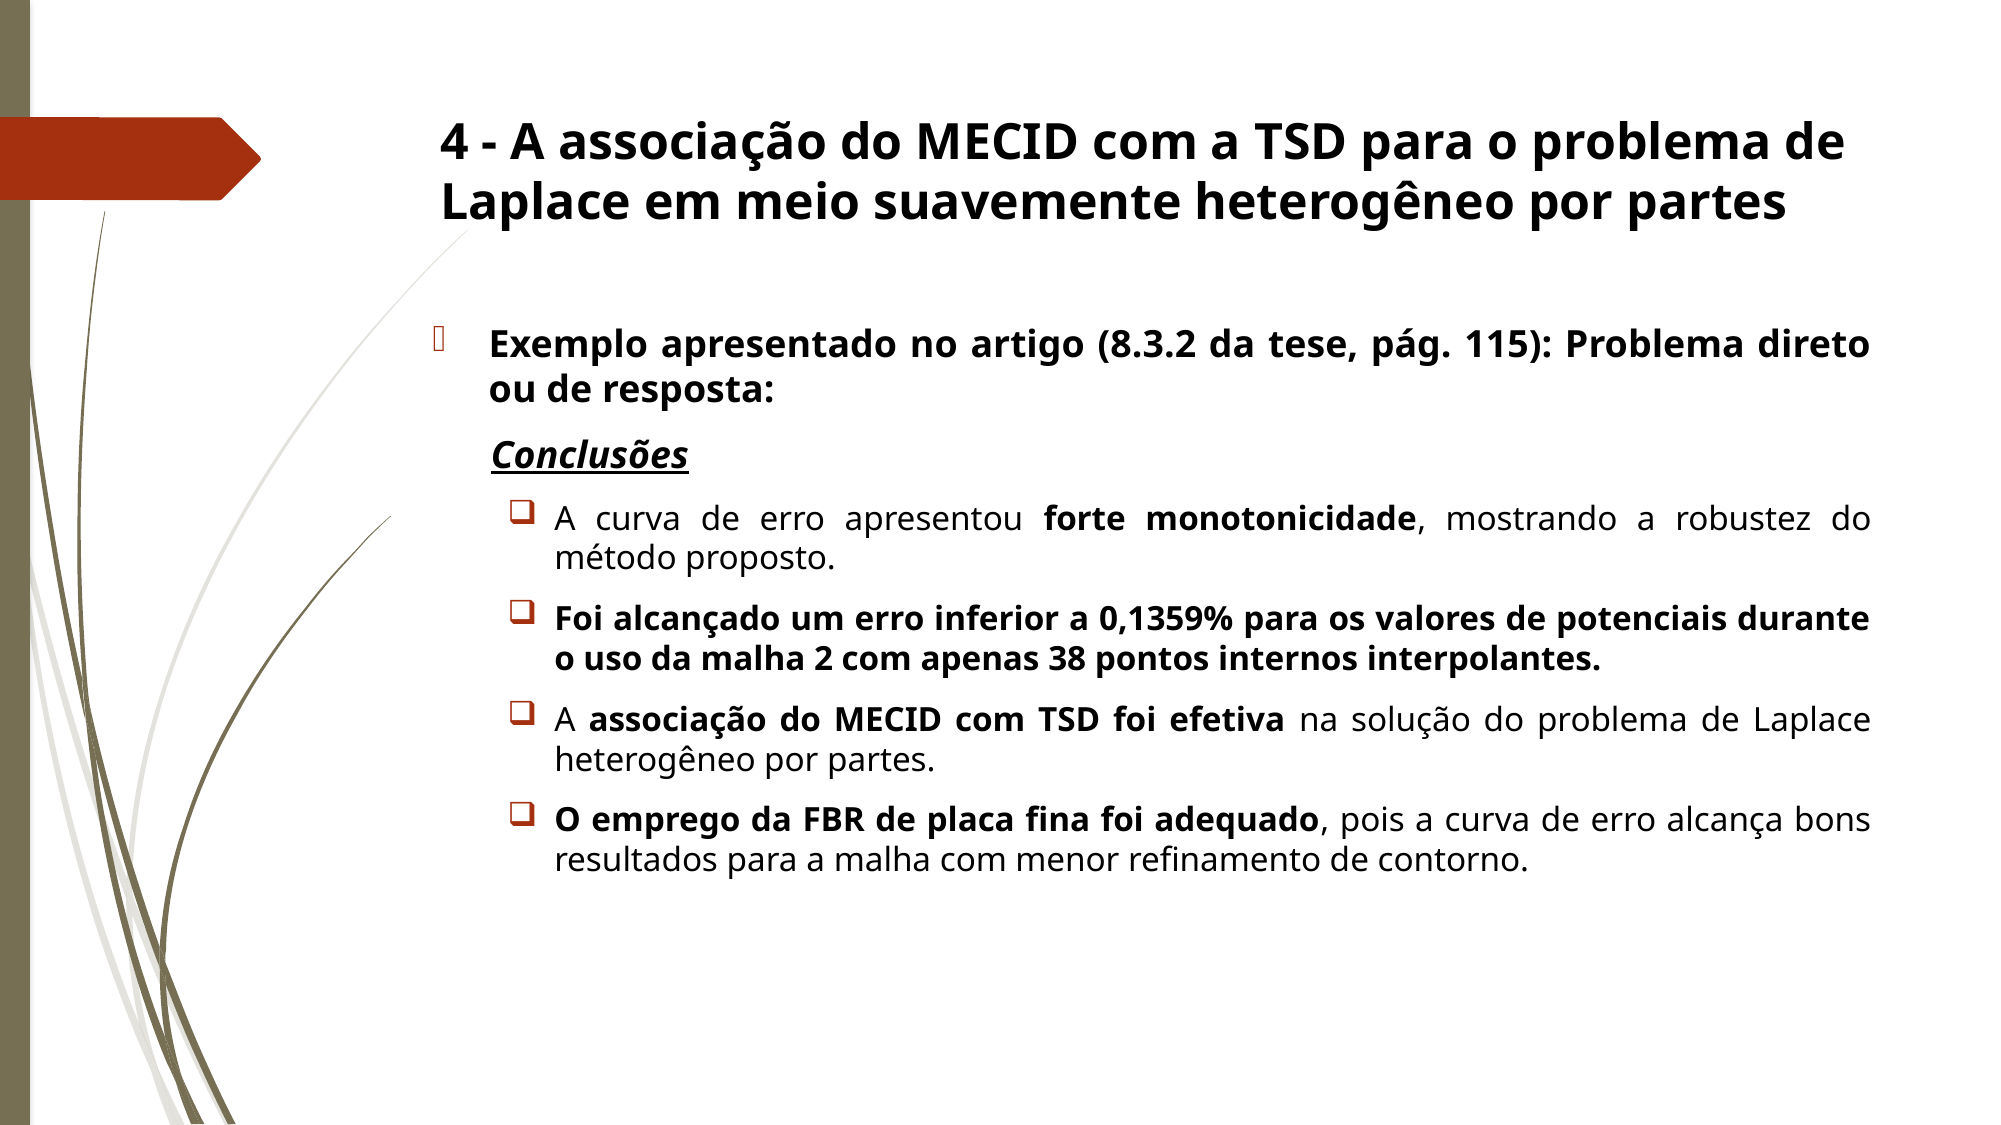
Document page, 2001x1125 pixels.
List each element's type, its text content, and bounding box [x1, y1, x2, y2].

list Exemplo apresentado no artigo (8.3.2 da tese, pág. 115): Problema direto ou de resposta: Conclusões A curva de erro apresentou forte monotonicidade, mostrando a robustez do método proposto. Foi alcançado um erro inferior a 0,1359% para os valores de potenciais durante o uso da malha 2 com apenas 38 pontos internos interpolantes. A associação do MECID com TSD foi efetiva na solução do problema de Laplace heterogêneo por partes. O emprego da FBR de placa fina foi adequado, pois a curva de erro alcança bons resultados para a malha com menor refinamento de contorno. [417, 312, 1888, 1081]
title 4 - A associação do MECID com a TSD para o problema de Laplace em meio suavemente heterogêneo por partes [425, 102, 1960, 313]
